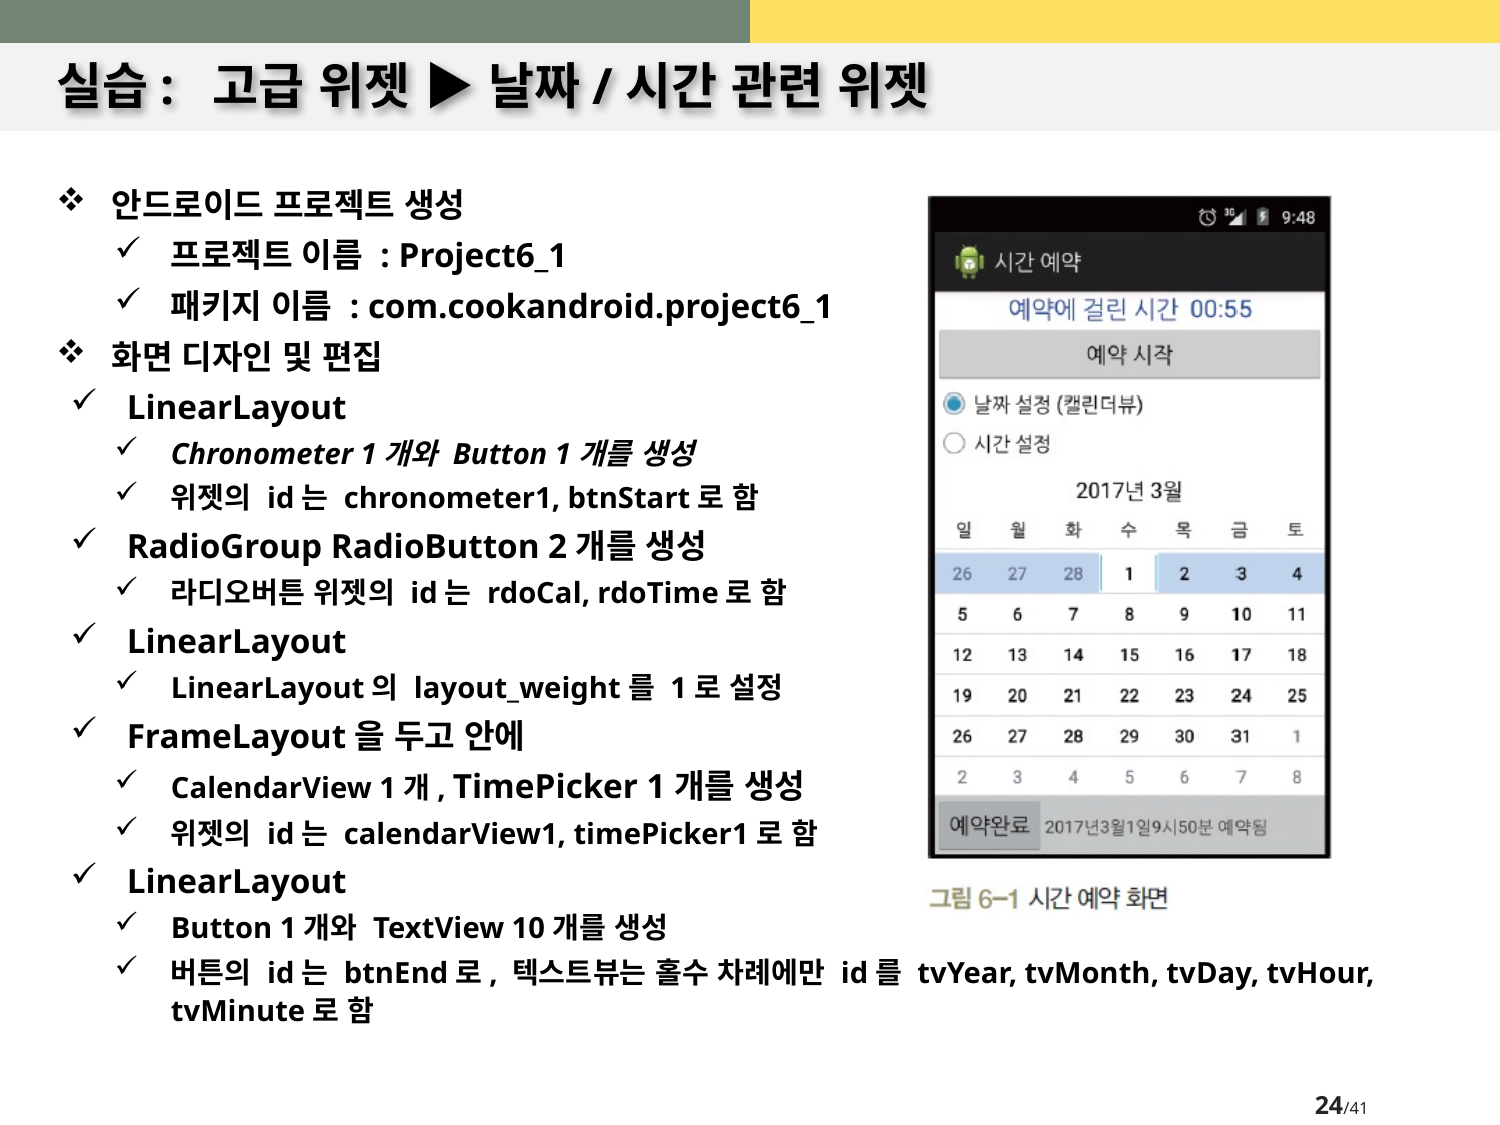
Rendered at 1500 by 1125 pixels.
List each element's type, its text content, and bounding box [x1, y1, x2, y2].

picture [924, 192, 1333, 913]
title 실습: 고급 위젯 ▶ 날짜/시간 관련 위젯 [41, 42, 1459, 128]
list 안드로이드 프로젝트 생성 프로젝트 이름 : Project6_1 패키지 이름 : com.cookandroid.project6_1 화면 디자인 및 편집 LinearLayout Chronometer 1개와 Button 1개를 생성 위젯의 id는 chronometer1, btnStart로 함 RadioGroup RadioButton 2개를 생성 라디오버튼 위젯의 id는 rdoCal, rdoTime로 함 LinearLayout LinearLayout의 layout_weight를 1로 설정 FrameLayout을 두고 안에 CalendarView 1개, TimePicker 1개를 생성 위젯의 id는 calendarView1, timePicker1로 함 LinearLayout Button 1개와 TextView 10개를 생성 버튼의 id는 btnEnd로, 텍스트뷰는 홀수 차례에만 id를 tvYear, tvMonth, tvDay, tvHour, tvMinute로 함 [41, 172, 1459, 1048]
